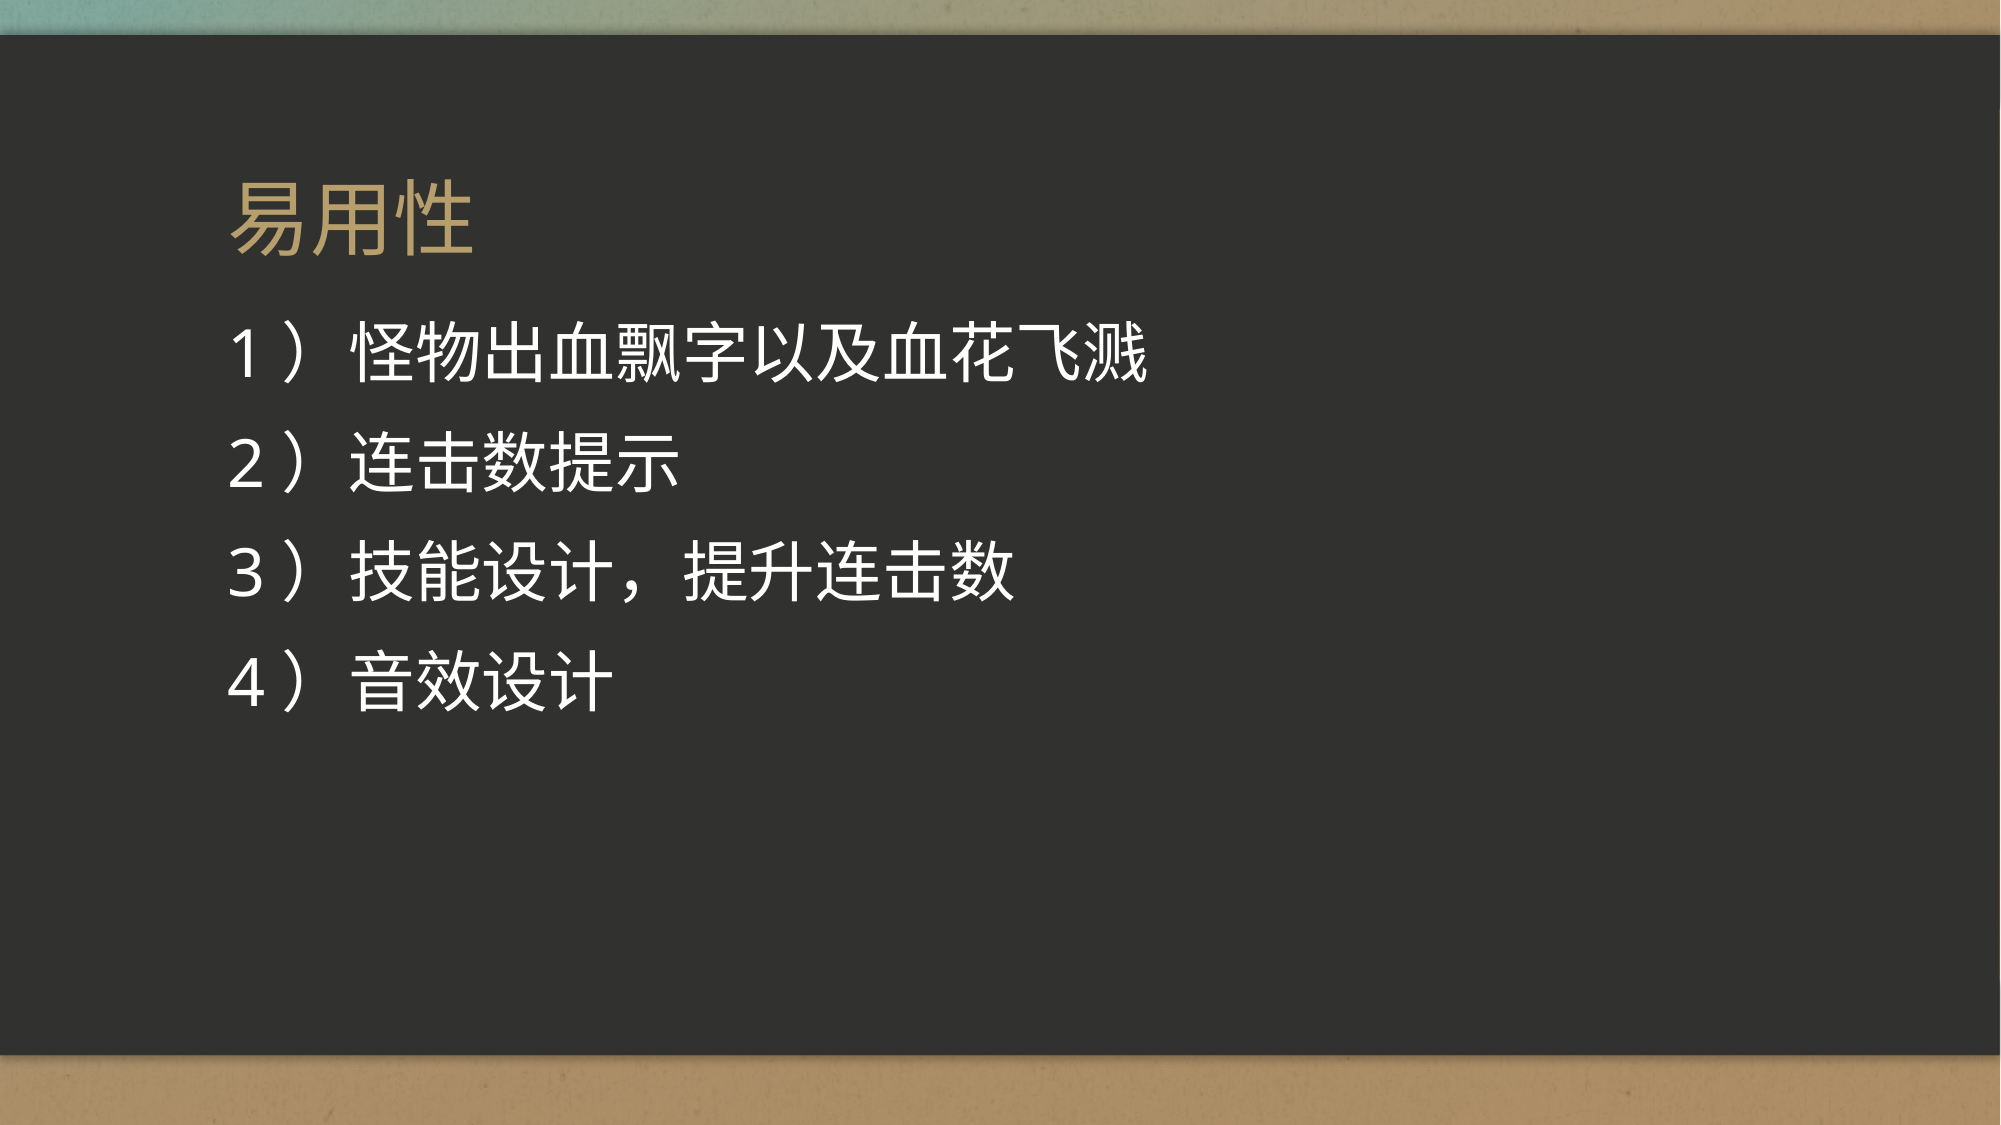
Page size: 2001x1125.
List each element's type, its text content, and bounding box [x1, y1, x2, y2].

picture [0, 0, 2001, 1125]
list 1）怪物出血飘字以及血花飞溅 2）连击数提示 3）技能设计，提升连击数 4）音效设计 [212, 312, 1788, 1013]
title 易用性 [212, 68, 1788, 275]
